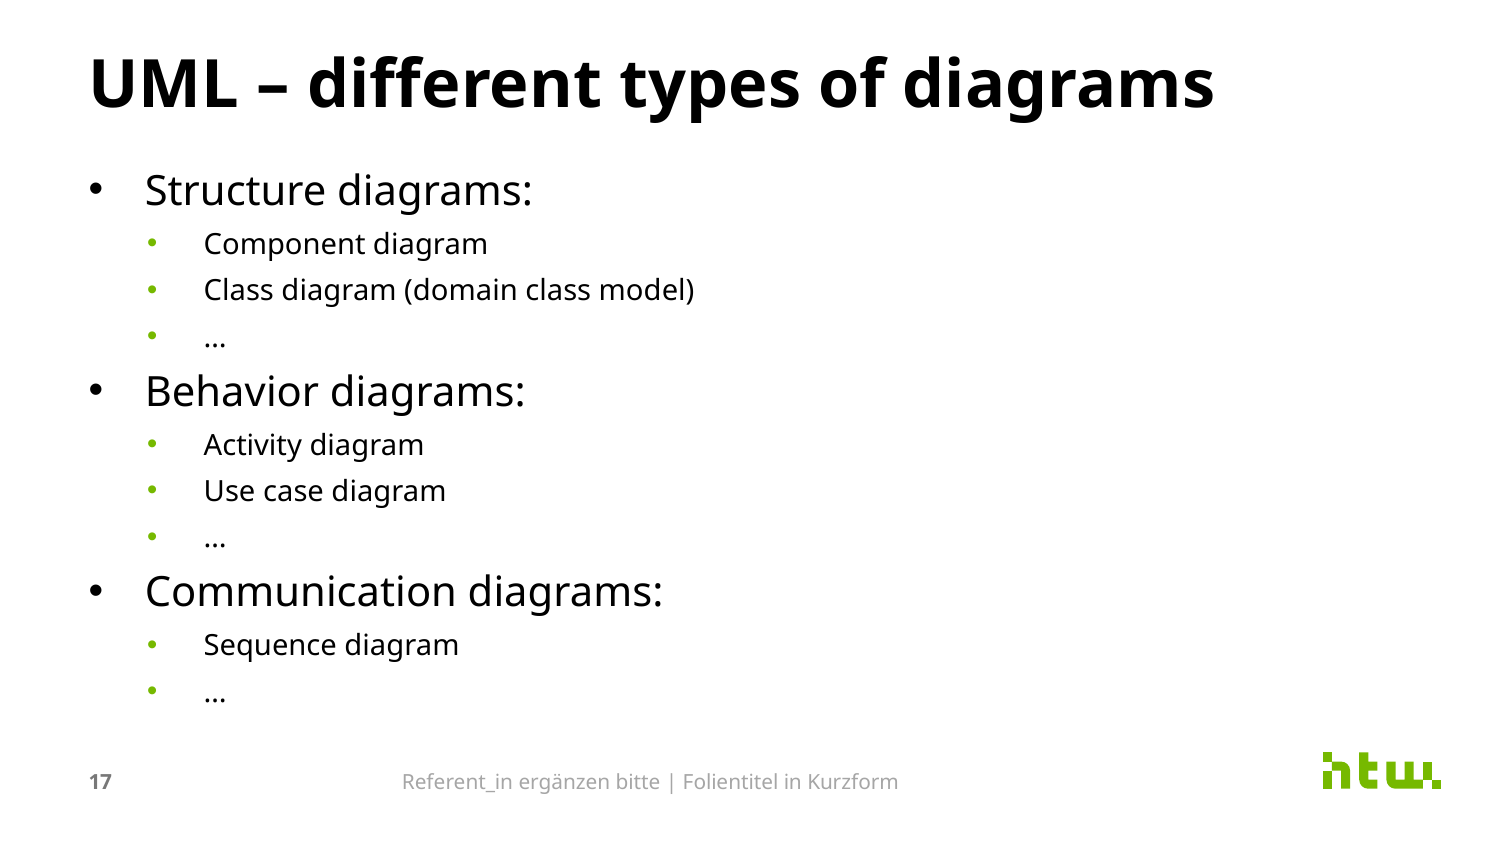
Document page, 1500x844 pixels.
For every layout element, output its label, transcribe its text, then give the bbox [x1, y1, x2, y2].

footer Referent_in ergänzen bitte | Folientitel in Kurzform [401, 768, 1302, 799]
title UML – different types of diagrams [88, 50, 1323, 123]
list Structure diagrams: Component diagram Class diagram (domain class model) … Behavior diagrams: Activity diagram Use case diagram … Communication diagrams: Sequence diagram … [88, 163, 1323, 725]
slide_number 17 [88, 768, 373, 799]
